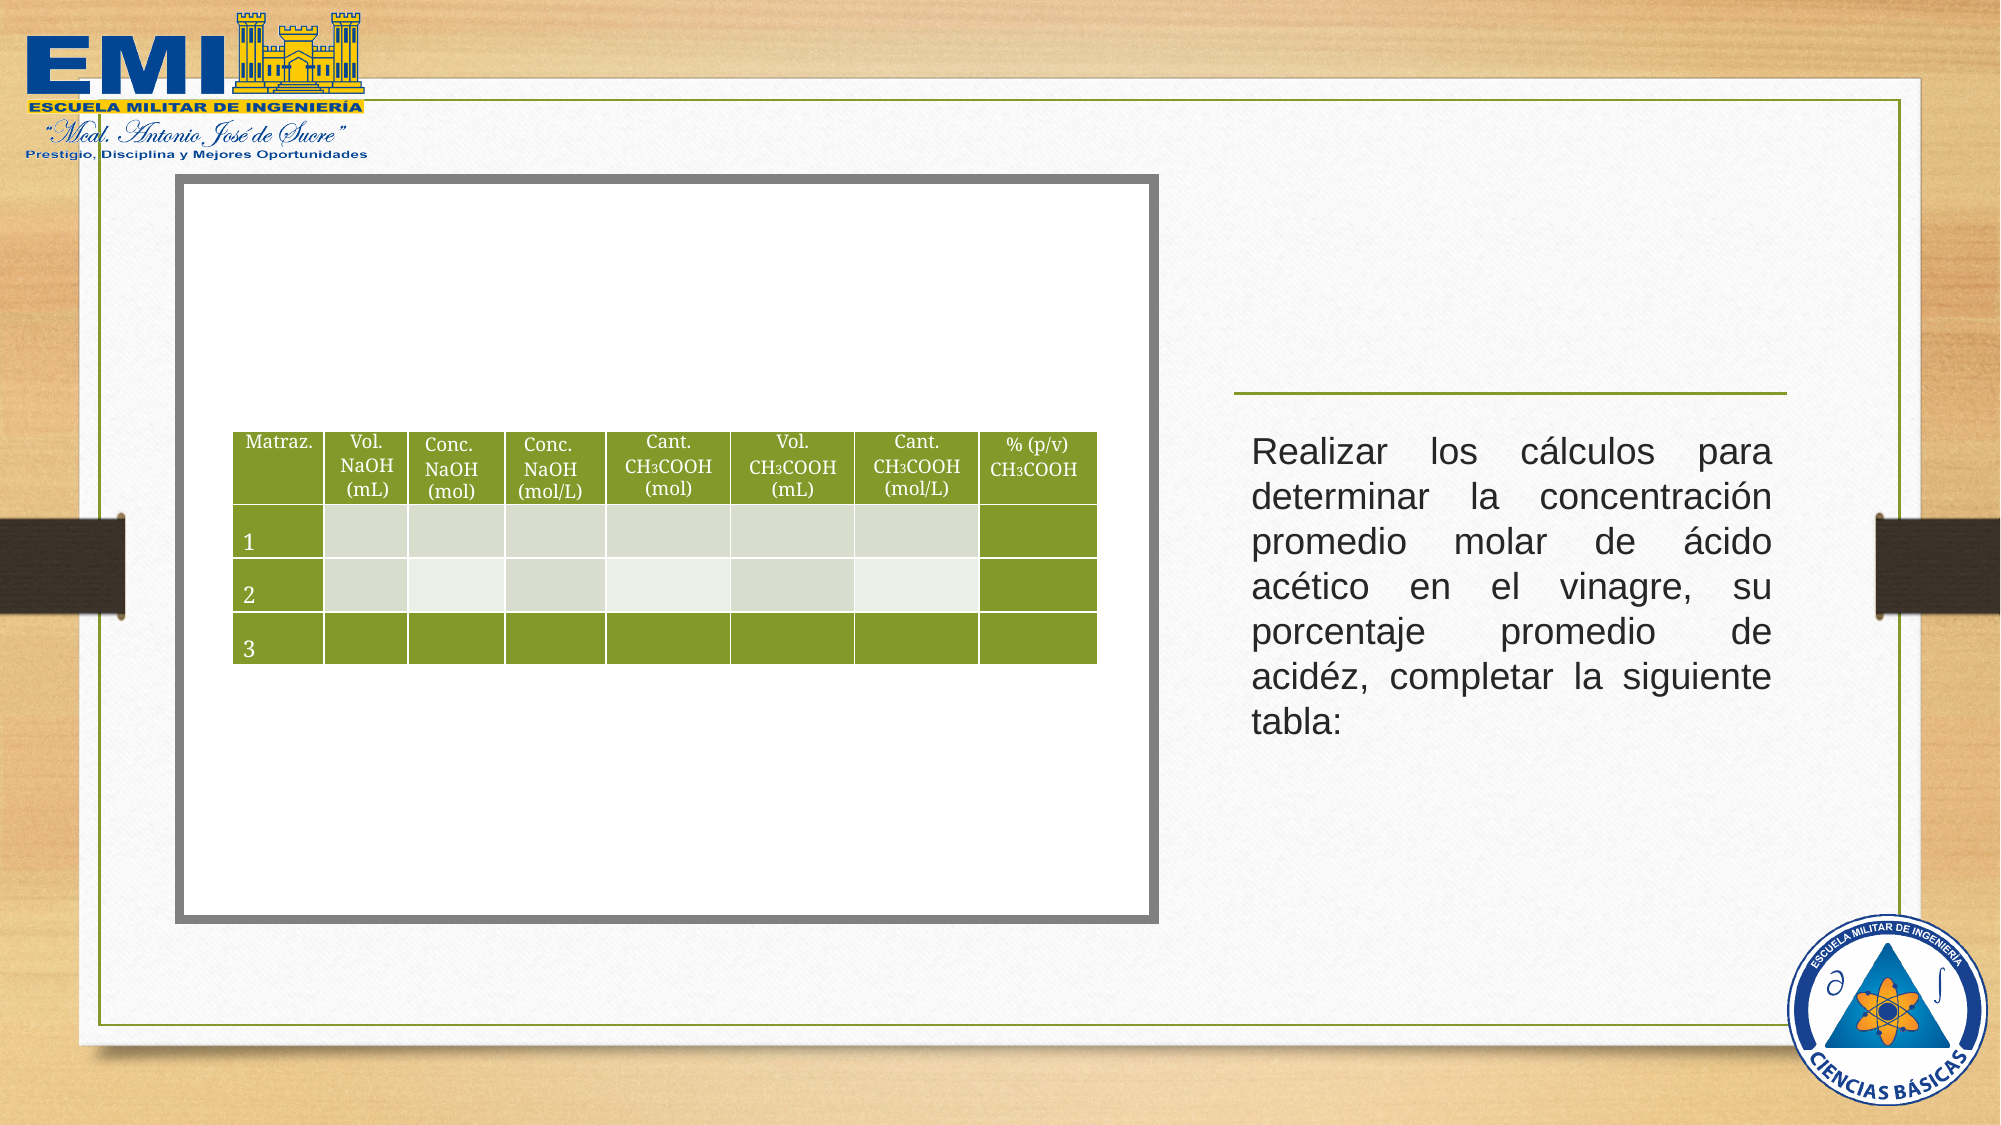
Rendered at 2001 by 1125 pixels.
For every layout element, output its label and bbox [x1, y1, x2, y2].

text_box [1787, 914, 1988, 1106]
text_box [0, 0, 2000, 1125]
picture [26, 10, 368, 162]
